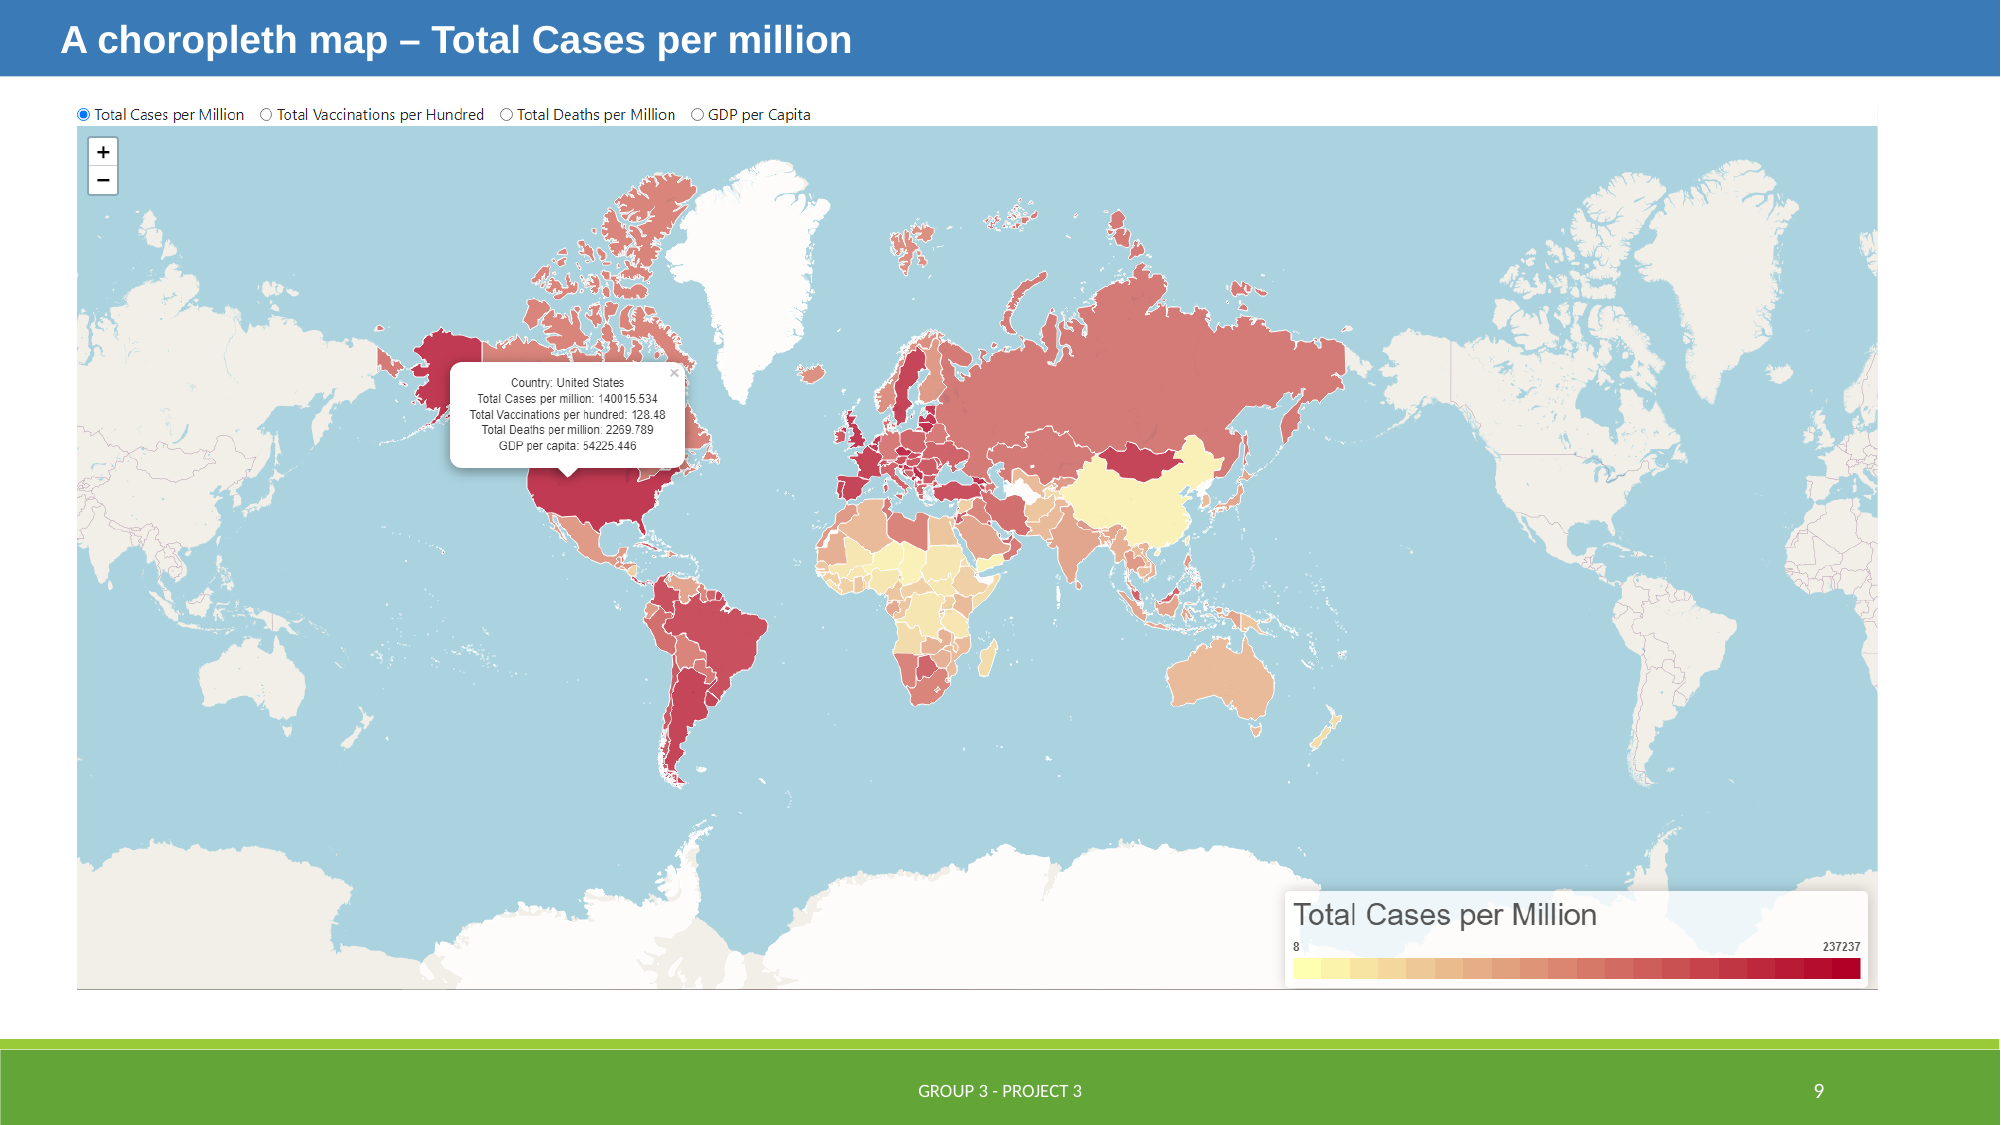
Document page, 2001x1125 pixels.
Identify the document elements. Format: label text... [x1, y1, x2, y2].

slide_number 9 [1624, 1059, 1840, 1120]
footer Group 3 - Project 3 [604, 1059, 1396, 1120]
text_box A choropleth map – Total Cases per million [0, 0, 2000, 77]
picture [76, 105, 1878, 991]
